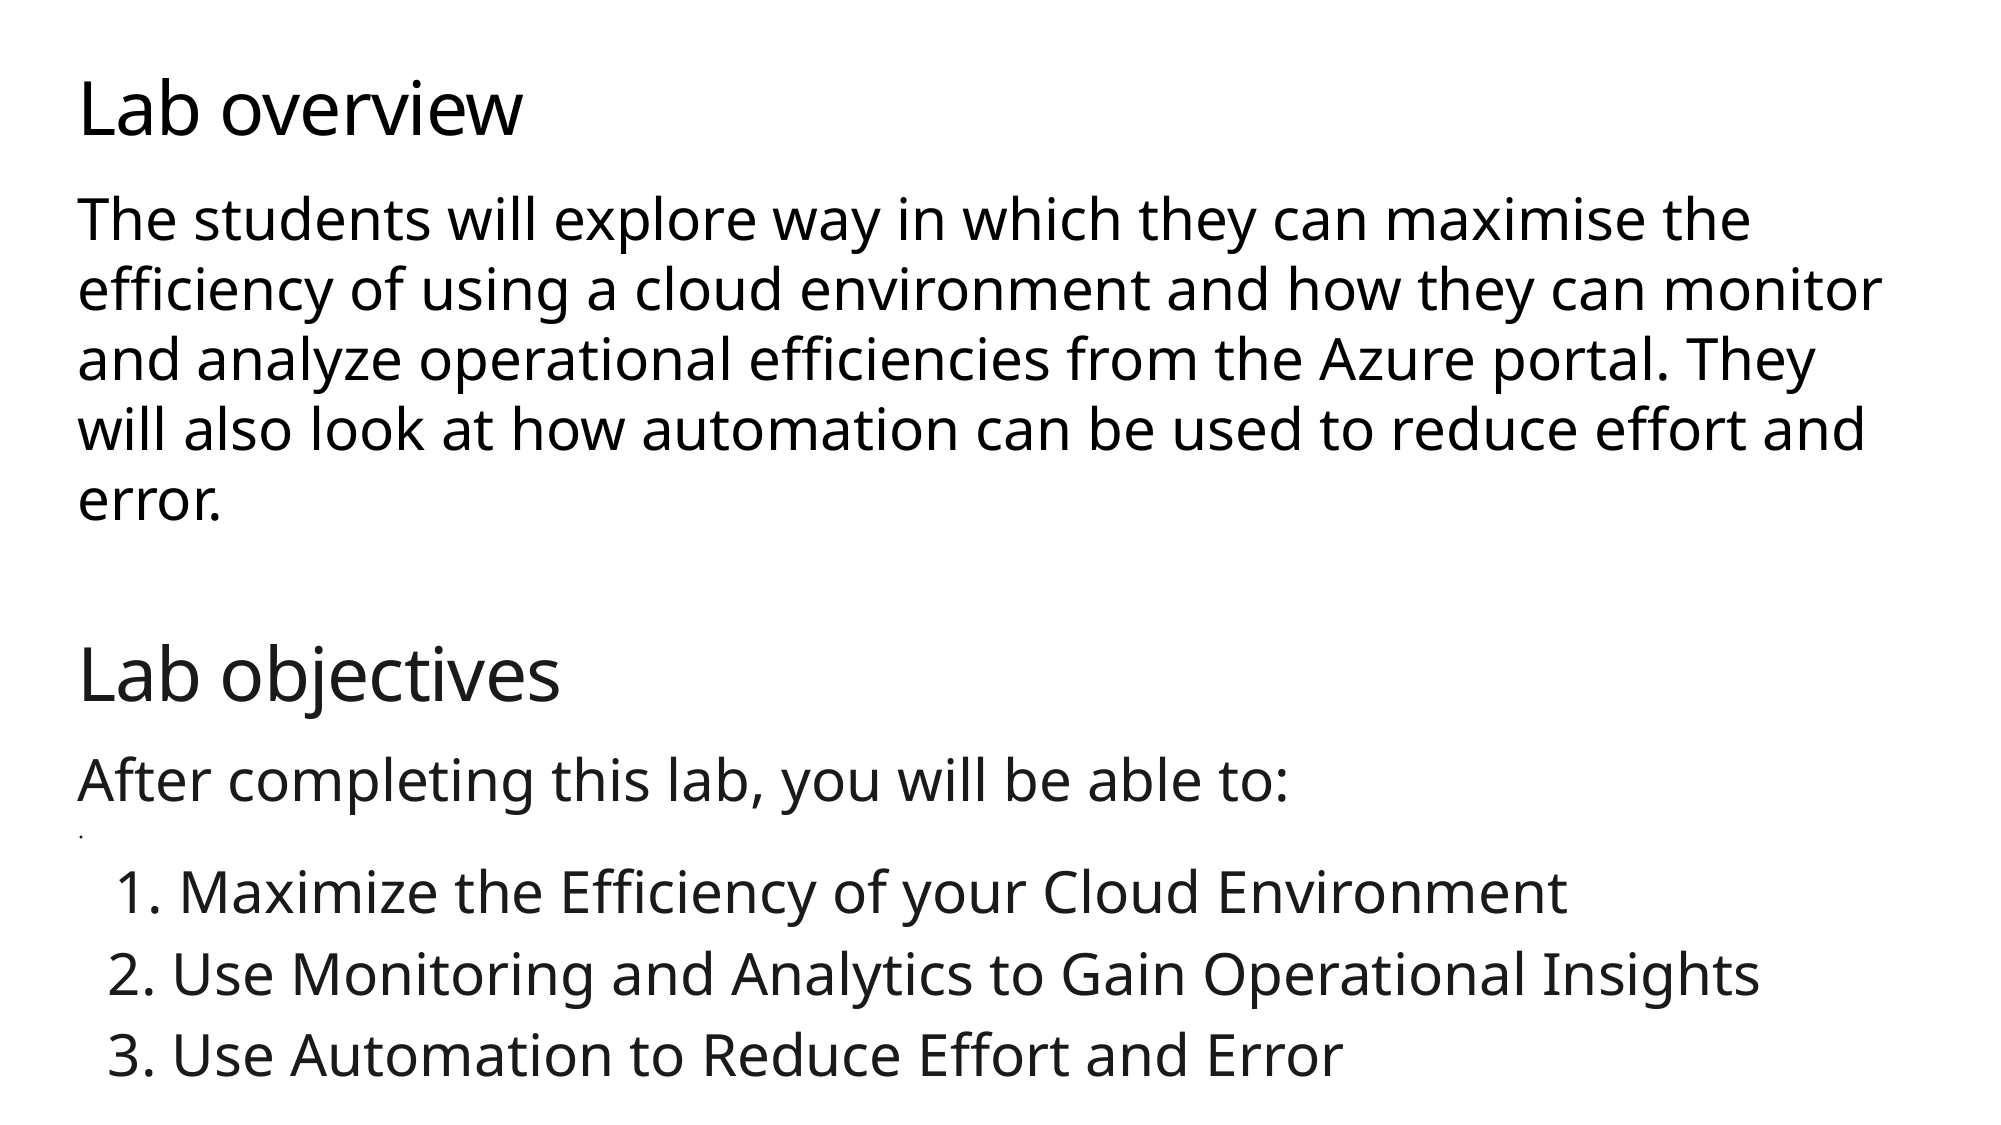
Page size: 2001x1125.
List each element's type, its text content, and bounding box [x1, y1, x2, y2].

text_box After completing this lab, you will be able to: 1. Maximize the Efficiency of your Cloud Environment 2. Use Monitoring and Analytics to Gain Operational Insights 3. Use Automation to Reduce Effort and Error [77, 743, 1885, 1089]
title Lab overview [77, 60, 1885, 152]
list The students will explore way in which they can maximise the efficiency of using a cloud environment and how they can monitor and analyze operational efficiencies from the Azure portal. They will also look at how automation can be used to reduce effort and error. [77, 181, 1885, 532]
text_box Lab objectives [77, 626, 1885, 717]
